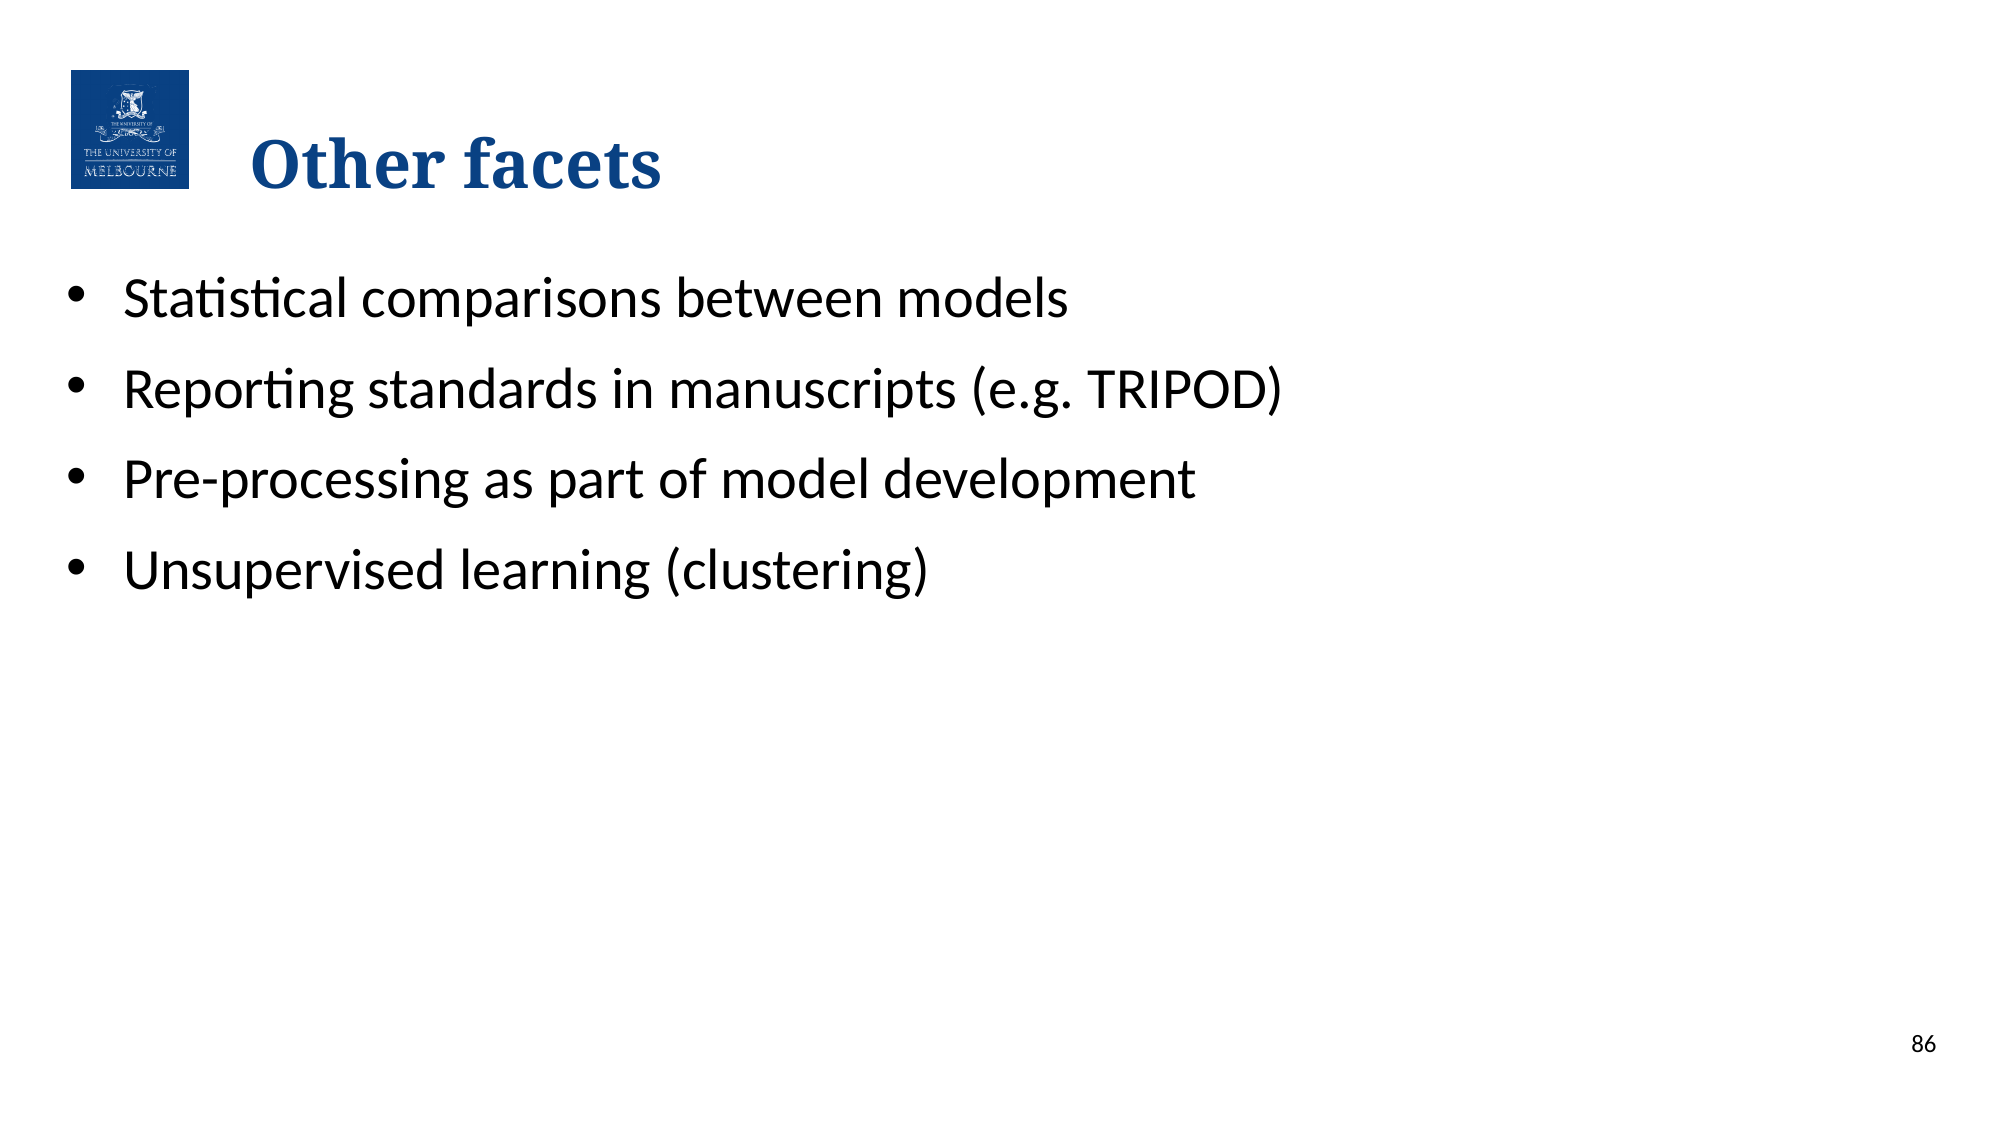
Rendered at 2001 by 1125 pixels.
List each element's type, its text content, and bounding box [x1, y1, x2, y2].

picture [71, 70, 189, 189]
slide_number 86 [1797, 1012, 1937, 1073]
title Other facets [234, 64, 1924, 211]
list Statistical comparisons between models Reporting standards in manuscripts (e.g. TRIPOD) Pre-processing as part of model development Unsupervised learning (clustering) [51, 251, 1924, 970]
